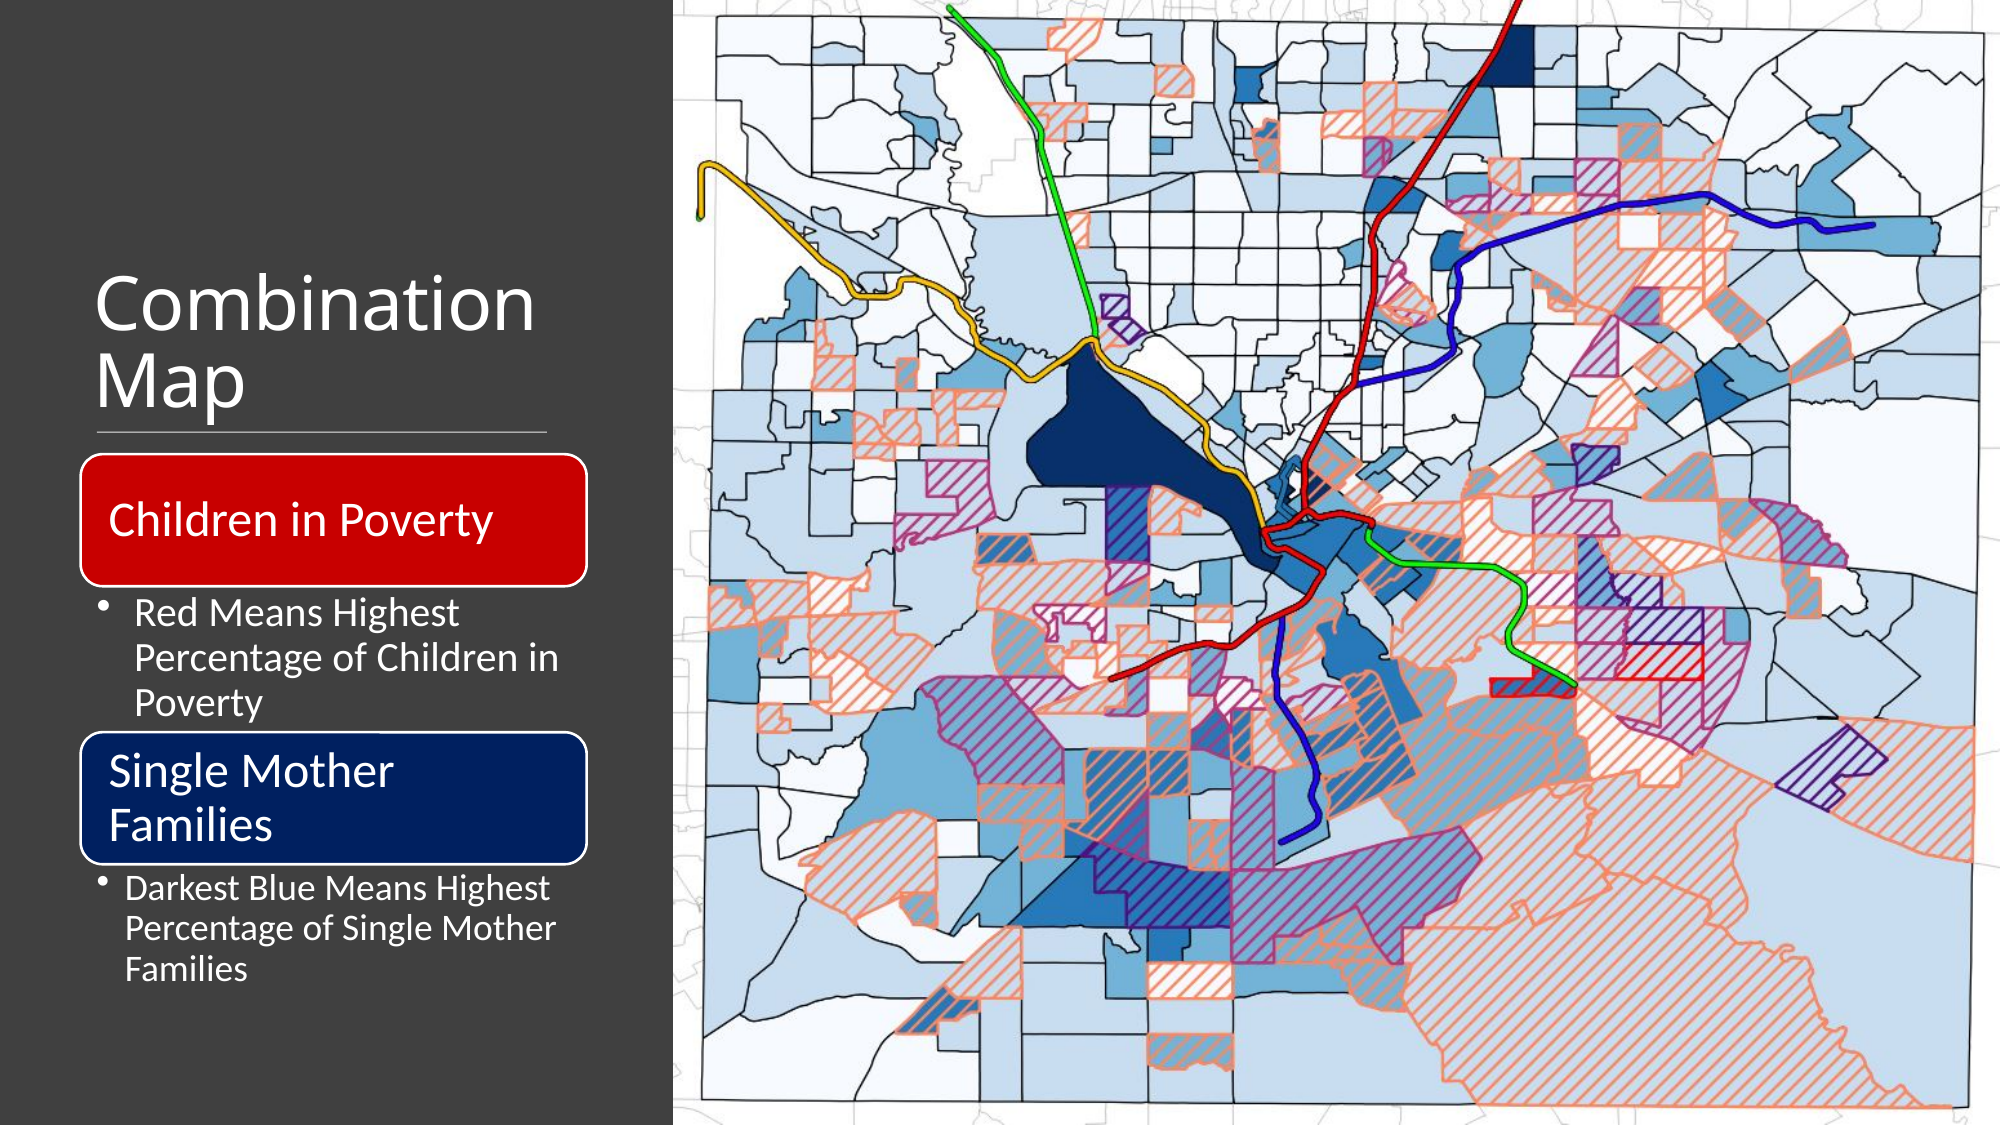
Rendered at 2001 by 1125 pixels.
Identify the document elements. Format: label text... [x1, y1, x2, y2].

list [80, 448, 588, 1002]
picture [672, 0, 2000, 1125]
text_box [0, 0, 671, 1125]
title Combination Map [78, 84, 587, 430]
